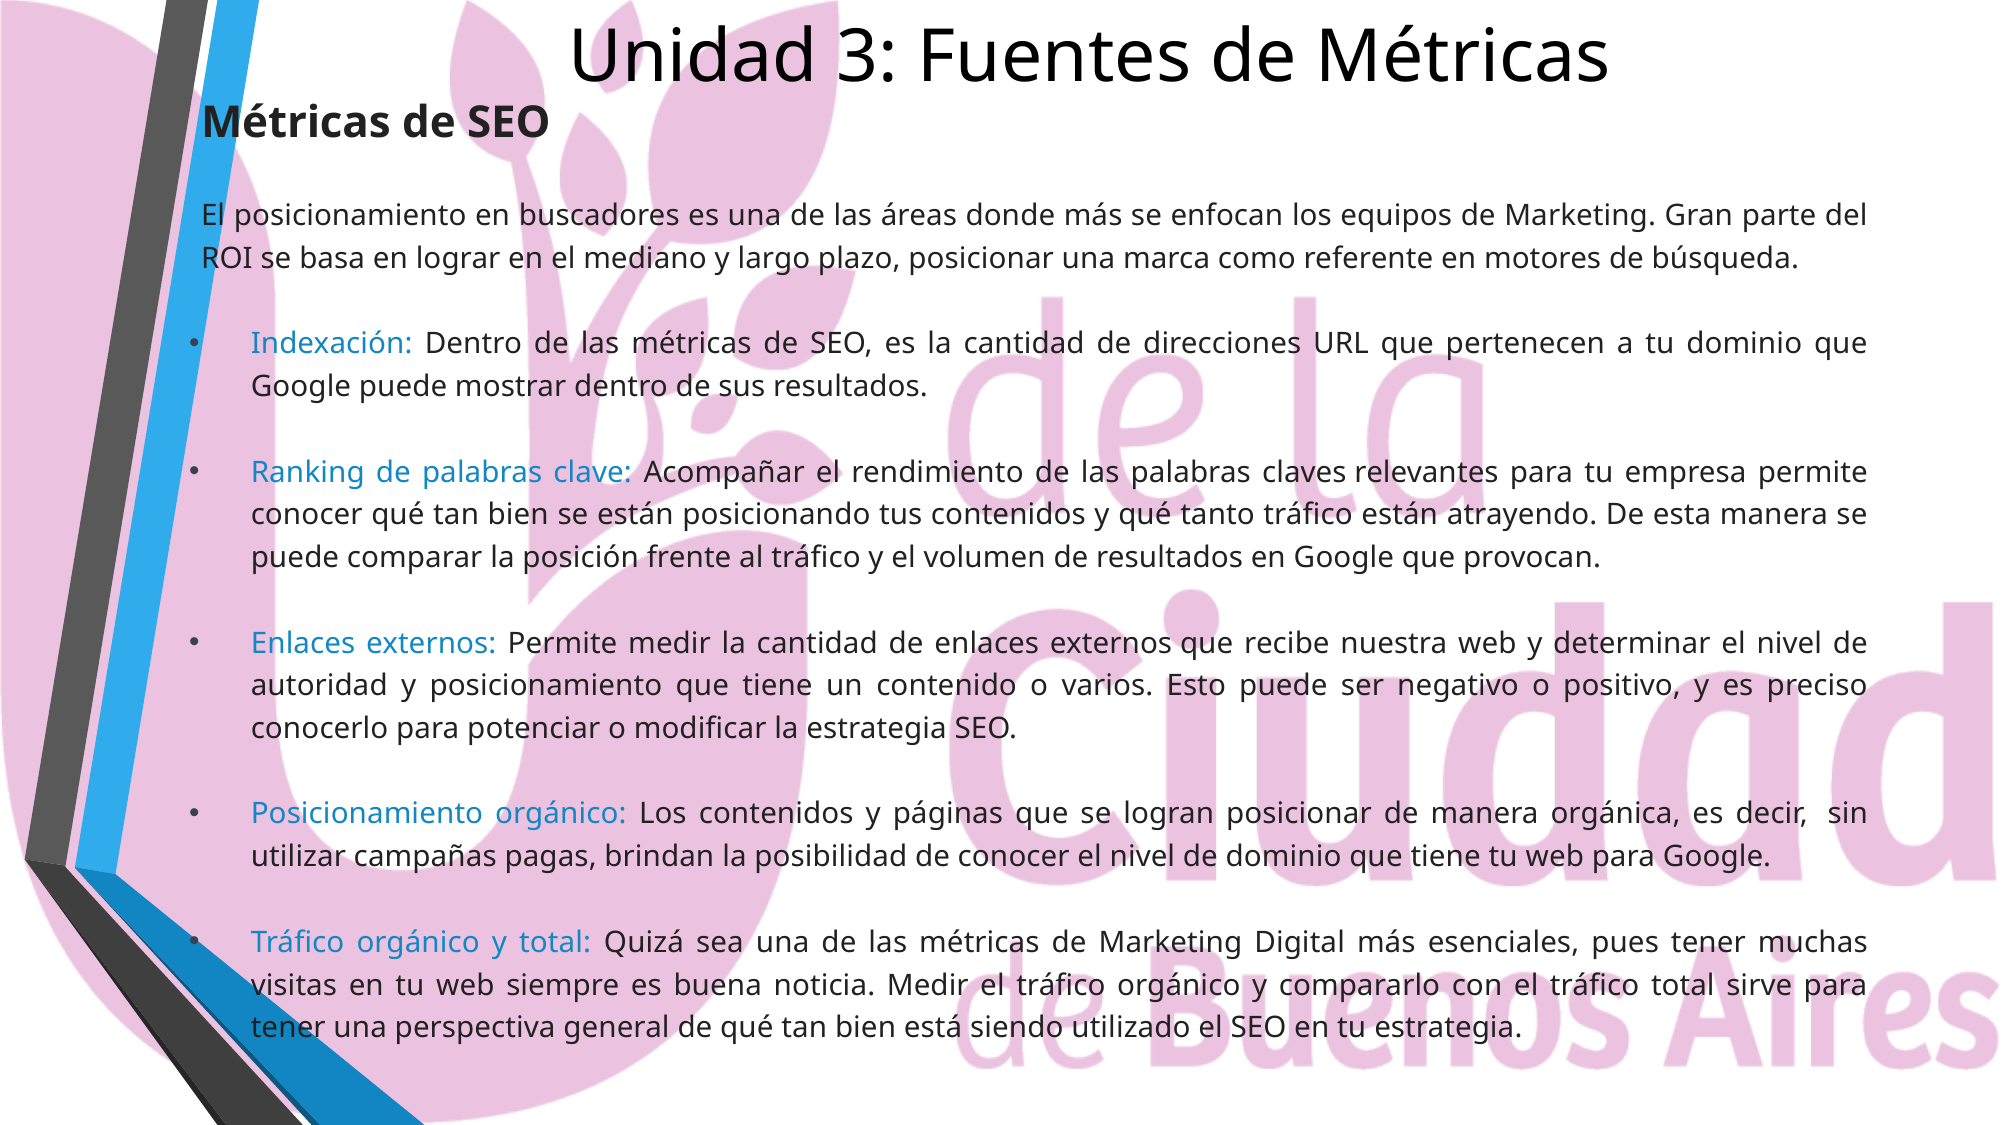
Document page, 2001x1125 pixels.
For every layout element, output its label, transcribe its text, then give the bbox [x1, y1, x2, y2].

title Unidad 3: Fuentes de Métricas [229, 0, 1874, 51]
list Métricas de SEO El posicionamiento en buscadores es una de las áreas donde más se enfocan los equipos de Marketing. Gran parte del ROI se basa en lograr en el mediano y largo plazo, posicionar una marca como referente en motores de búsqueda. Indexación: Dentro de las métricas de SEO, es la cantidad de direcciones URL que pertenecen a tu dominio que Google puede mostrar dentro de sus resultados. Ranking de palabras clave: Acompañar el rendimiento de las palabras claves relevantes para tu empresa permite conocer qué tan bien se están posicionando tus contenidos y qué tanto tráfico están atrayendo. De esta manera se puede comparar la posición frente al tráfico y el volumen de resultados en Google que provocan. Enlaces externos: Permite medir la cantidad de enlaces externos que recibe nuestra web y determinar el nivel de autoridad y posicionamiento que tiene un contenido o varios. Esto puede ser negativo o positivo, y es preciso conocerlo para potenciar o modificar la estrategia SEO. Posicionamiento orgánico: Los contenidos y páginas que se logran posicionar de manera orgánica, es decir, sin utilizar campañas pagas, brindan la posibilidad de conocer el nivel de dominio que tiene tu web para Google. Tráfico orgánico y total: Quizá sea una de las métricas de Marketing Digital más esenciales, pues tener muchas visitas en tu web siempre es buena noticia. Medir el tráfico orgánico y compararlo con el tráfico total sirve para tener una perspectiva general de qué tan bien está siendo utilizado el SEO en tu estrategia. [174, 51, 1885, 1075]
